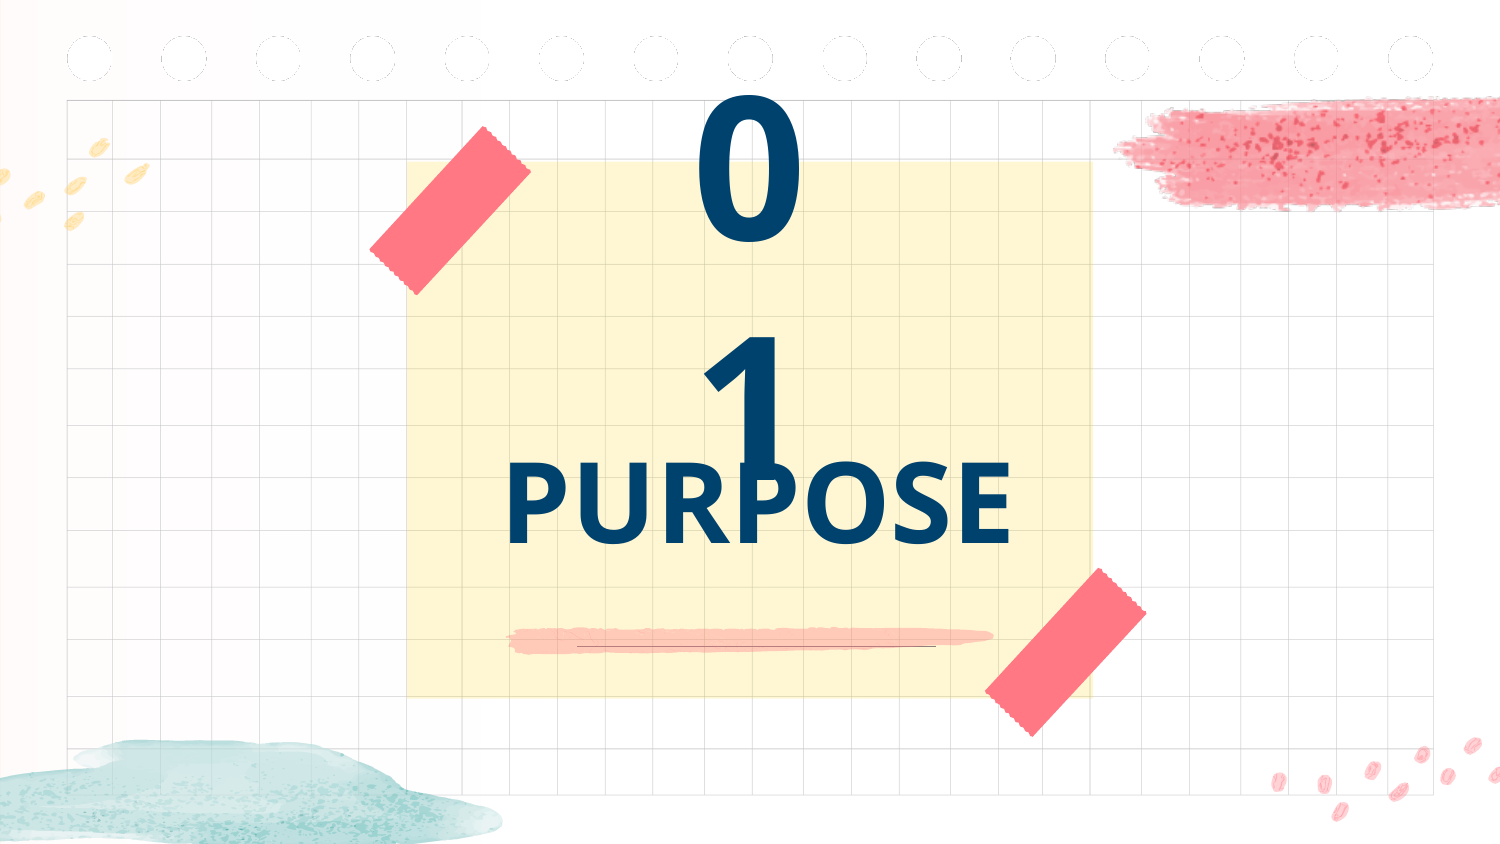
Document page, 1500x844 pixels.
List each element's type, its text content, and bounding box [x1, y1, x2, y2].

text_box [984, 567, 1147, 737]
text_box [407, 161, 1094, 699]
title 01 [630, 196, 870, 366]
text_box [505, 626, 995, 656]
title PURPOSE [471, 385, 1045, 629]
picture [0, 0, 1500, 844]
text_box [369, 126, 532, 296]
